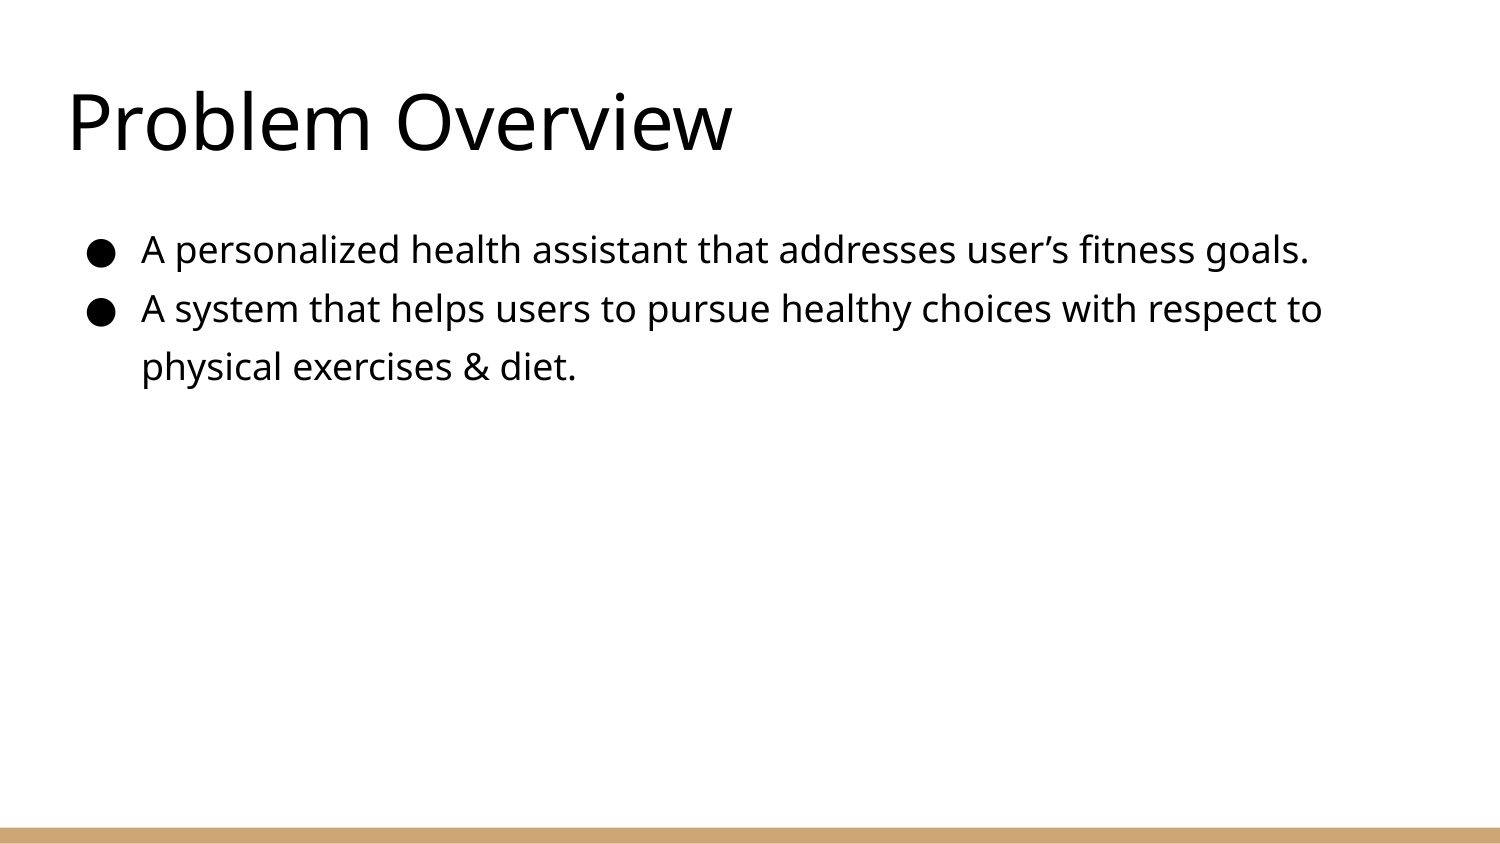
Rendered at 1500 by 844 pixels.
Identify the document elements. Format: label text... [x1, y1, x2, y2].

title Problem Overview [51, 51, 1449, 189]
list A personalized health assistant that addresses user’s fitness goals. A system that helps users to pursue healthy choices with respect to physical exercises & diet. [51, 200, 1449, 752]
